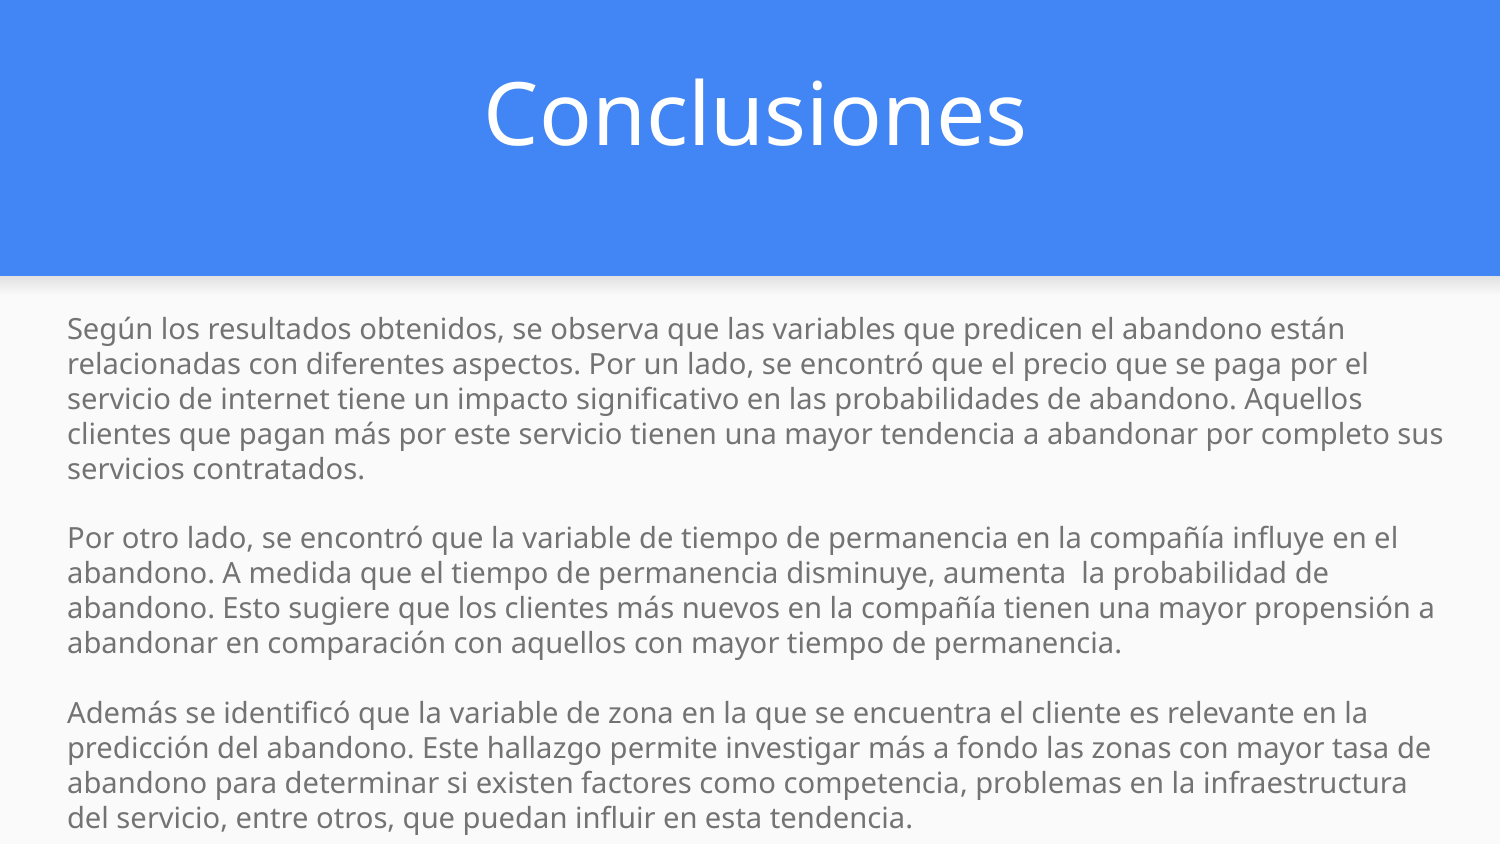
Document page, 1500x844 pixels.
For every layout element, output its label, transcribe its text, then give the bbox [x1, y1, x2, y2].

title Conclusiones [81, 52, 1431, 179]
list Según los resultados obtenidos, se observa que las variables que predicen el abandono están relacionadas con diferentes aspectos. Por un lado, se encontró que el precio que se paga por el servicio de internet tiene un impacto significativo en las probabilidades de abandono. Aquellos clientes que pagan más por este servicio tienen una mayor tendencia a abandonar por completo sus servicios contratados. Por otro lado, se encontró que la variable de tiempo de permanencia en la compañía influye en el abandono. A medida que el tiempo de permanencia disminuye, aumenta la probabilidad de abandono. Esto sugiere que los clientes más nuevos en la compañía tienen una mayor propensión a abandonar en comparación con aquellos con mayor tiempo de permanencia. Además se identificó que la variable de zona en la que se encuentra el cliente es relevante en la predicción del abandono. Este hallazgo permite investigar más a fondo las zonas con mayor tasa de abandono para determinar si existen factores como competencia, problemas en la infraestructura del servicio, entre otros, que puedan influir en esta tendencia. [52, 295, 1468, 817]
